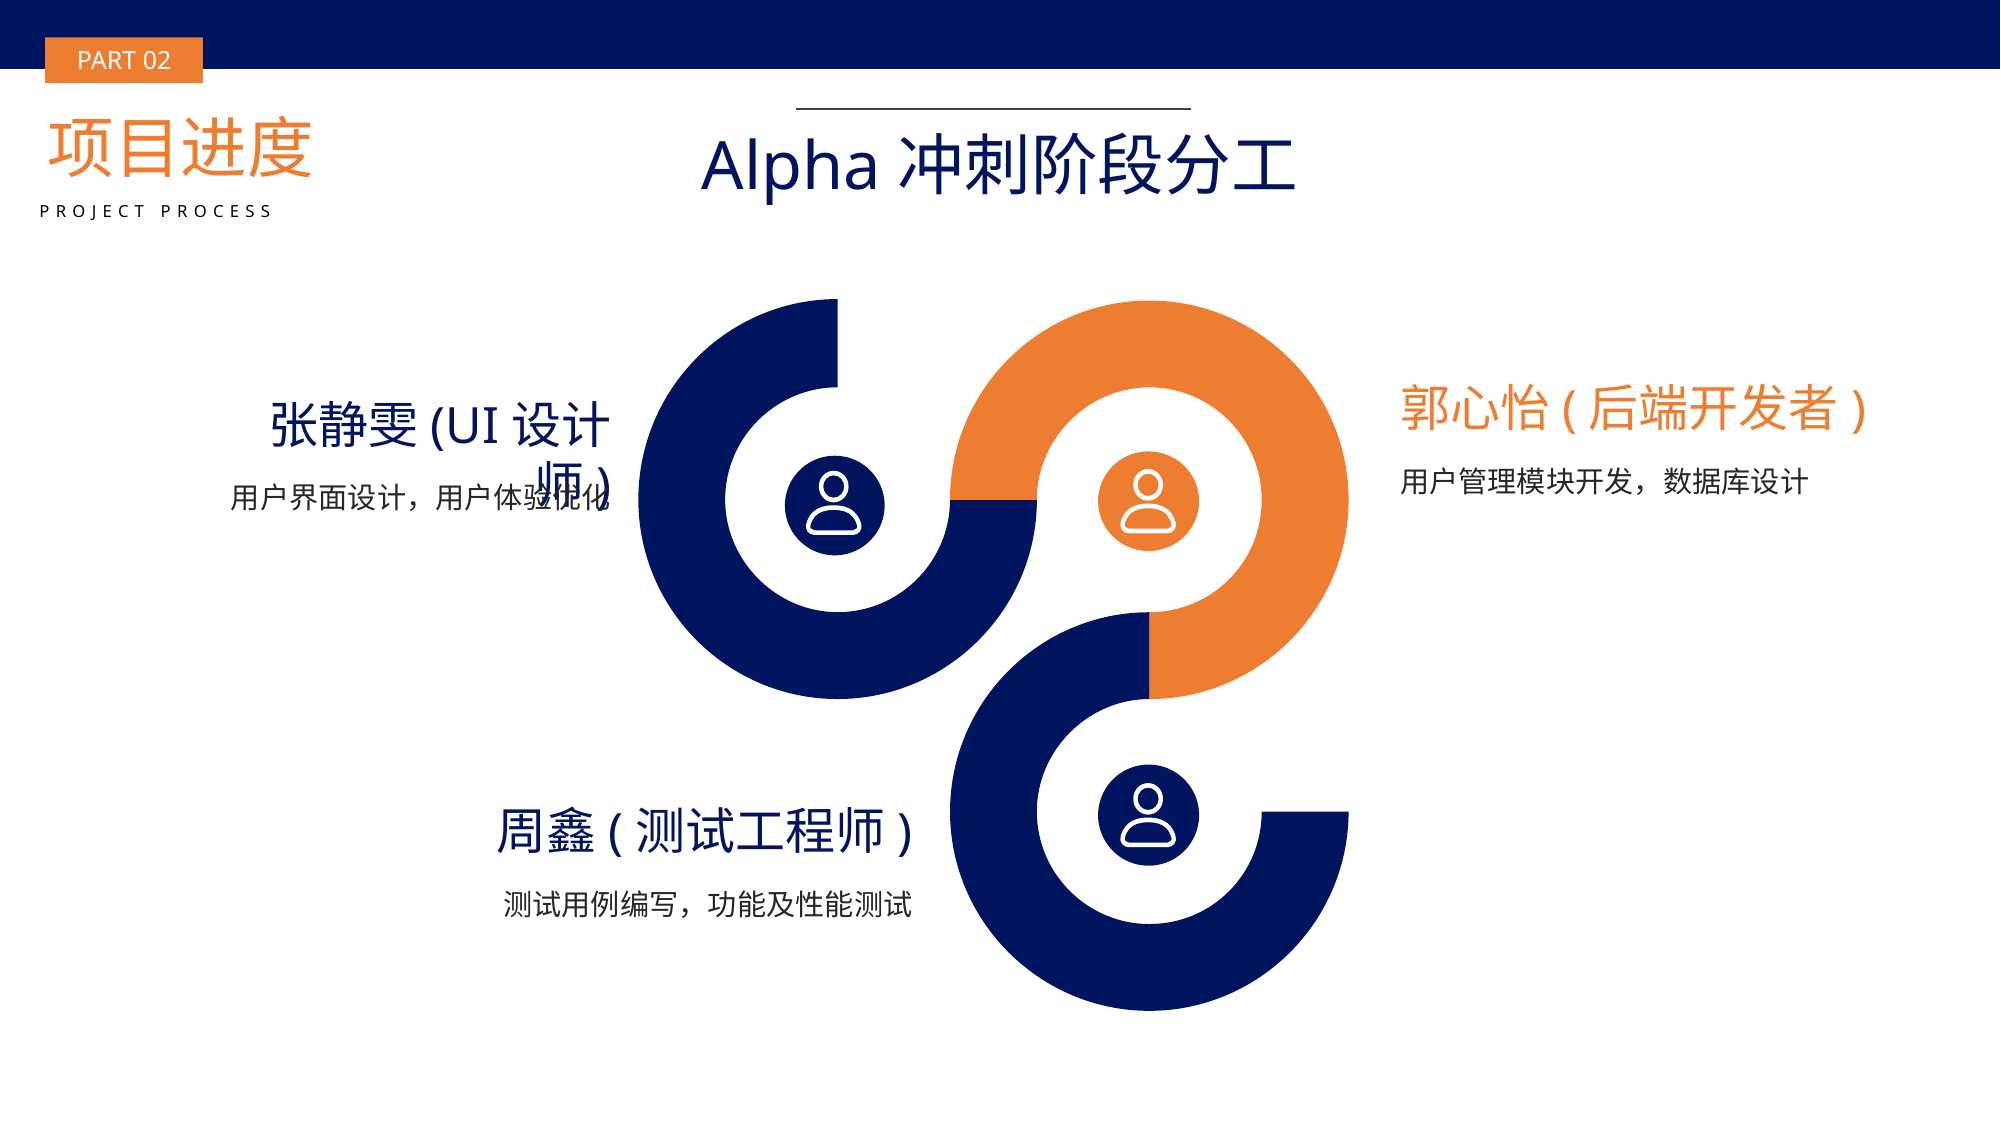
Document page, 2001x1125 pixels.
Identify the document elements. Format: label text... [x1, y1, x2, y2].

text_box [0, 0, 2000, 69]
text_box 项目进度 [32, 98, 390, 193]
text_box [608, 108, 1392, 205]
text_box PART 02 [51, 37, 197, 83]
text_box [147, 299, 1037, 700]
text_box [45, 37, 203, 84]
text_box PROJECT PROCESS [24, 193, 390, 229]
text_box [483, 612, 1349, 1011]
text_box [949, 300, 1872, 700]
